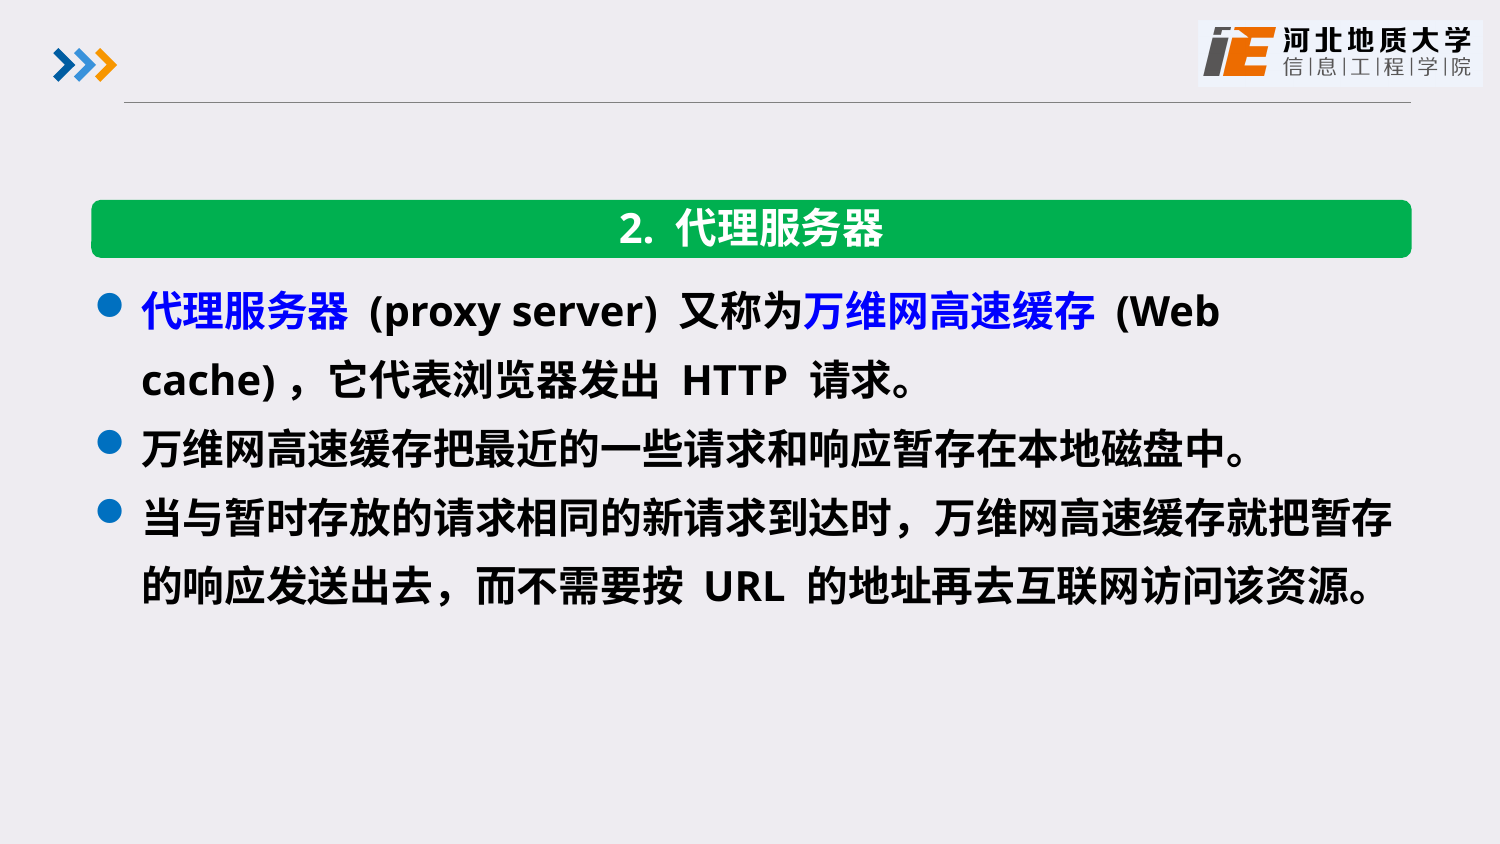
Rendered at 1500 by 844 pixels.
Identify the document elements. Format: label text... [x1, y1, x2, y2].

text_box [899, 199, 1412, 258]
text_box 代理服务器 (proxy server) 又称为万维网高速缓存 (Web cache)，它代表浏览器发出 HTTP 请求。 万维网高速缓存把最近的一些请求和响应暂存在本地磁盘中。 当与暂时存放的请求相同的新请求到达时，万维网高速缓存就把暂存的响应发送出去，而不需要按 URL 的地址再去互联网访问该资源。 [79, 259, 1426, 618]
text_box [91, 199, 604, 258]
text_box 2. 代理服务器 [604, 194, 899, 259]
picture [1198, 20, 1483, 87]
